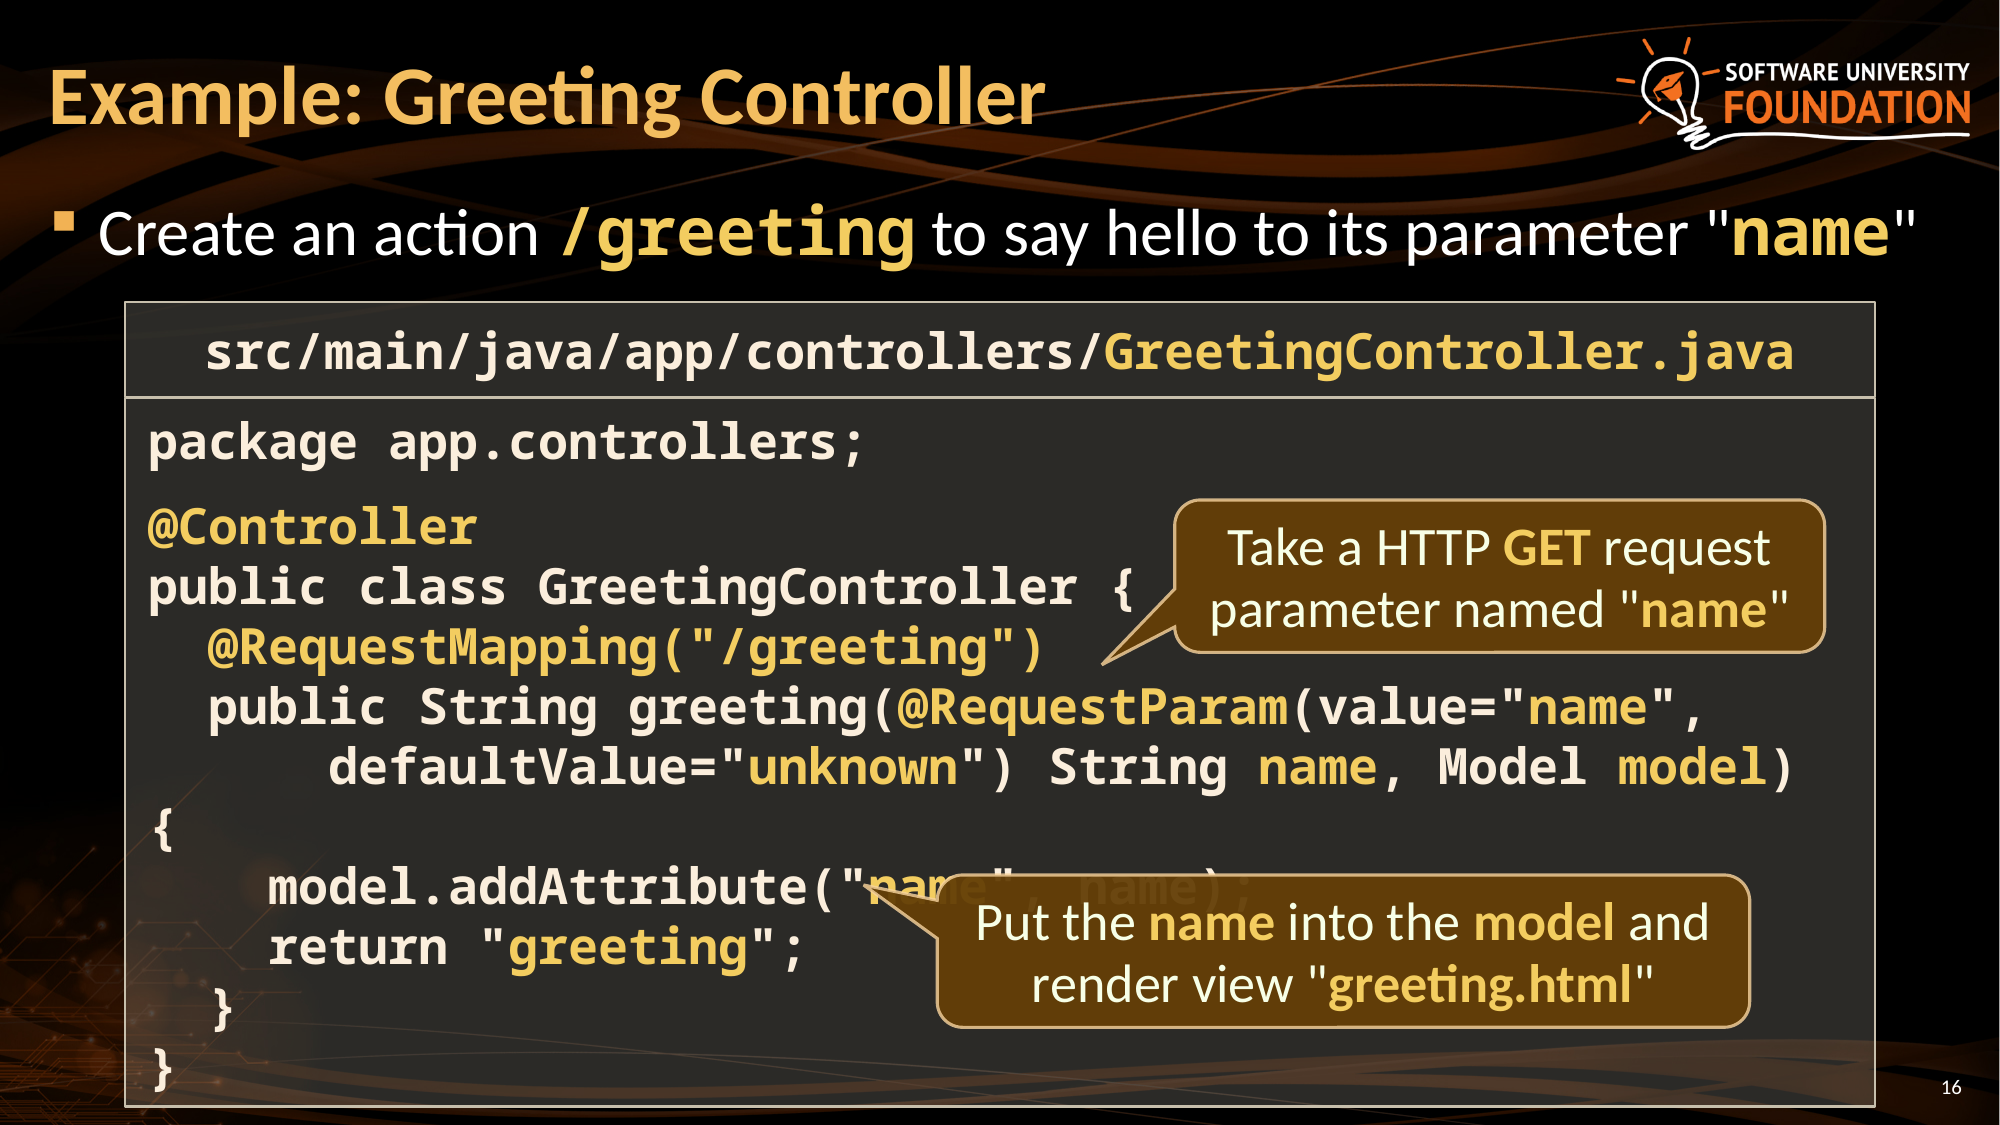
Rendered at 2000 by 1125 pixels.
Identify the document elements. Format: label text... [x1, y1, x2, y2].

text_box package app.controllers; @Controller public class GreetingController { @RequestMapping("/greeting") public String greeting(@RequestParam(value="name", defaultValue="unknown") String name, Model model) { model.addAttribute("name", name); return "greeting"; } } [124, 397, 1875, 1107]
text_box src/main/java/app/controllers/GreetingController.java [124, 301, 1875, 397]
title Example: Greeting Controller [30, 6, 1602, 189]
text_box Take a HTTP GET request parameter named "name" [1101, 498, 1826, 666]
text_box Put the name into the model and render view "greeting.html" [863, 873, 1751, 1029]
picture [0, 0, 2000, 1125]
slide_number 16 [1897, 1093, 1968, 1103]
list Create an action /greeting to say hello to its parameter "name" [31, 179, 1968, 1093]
